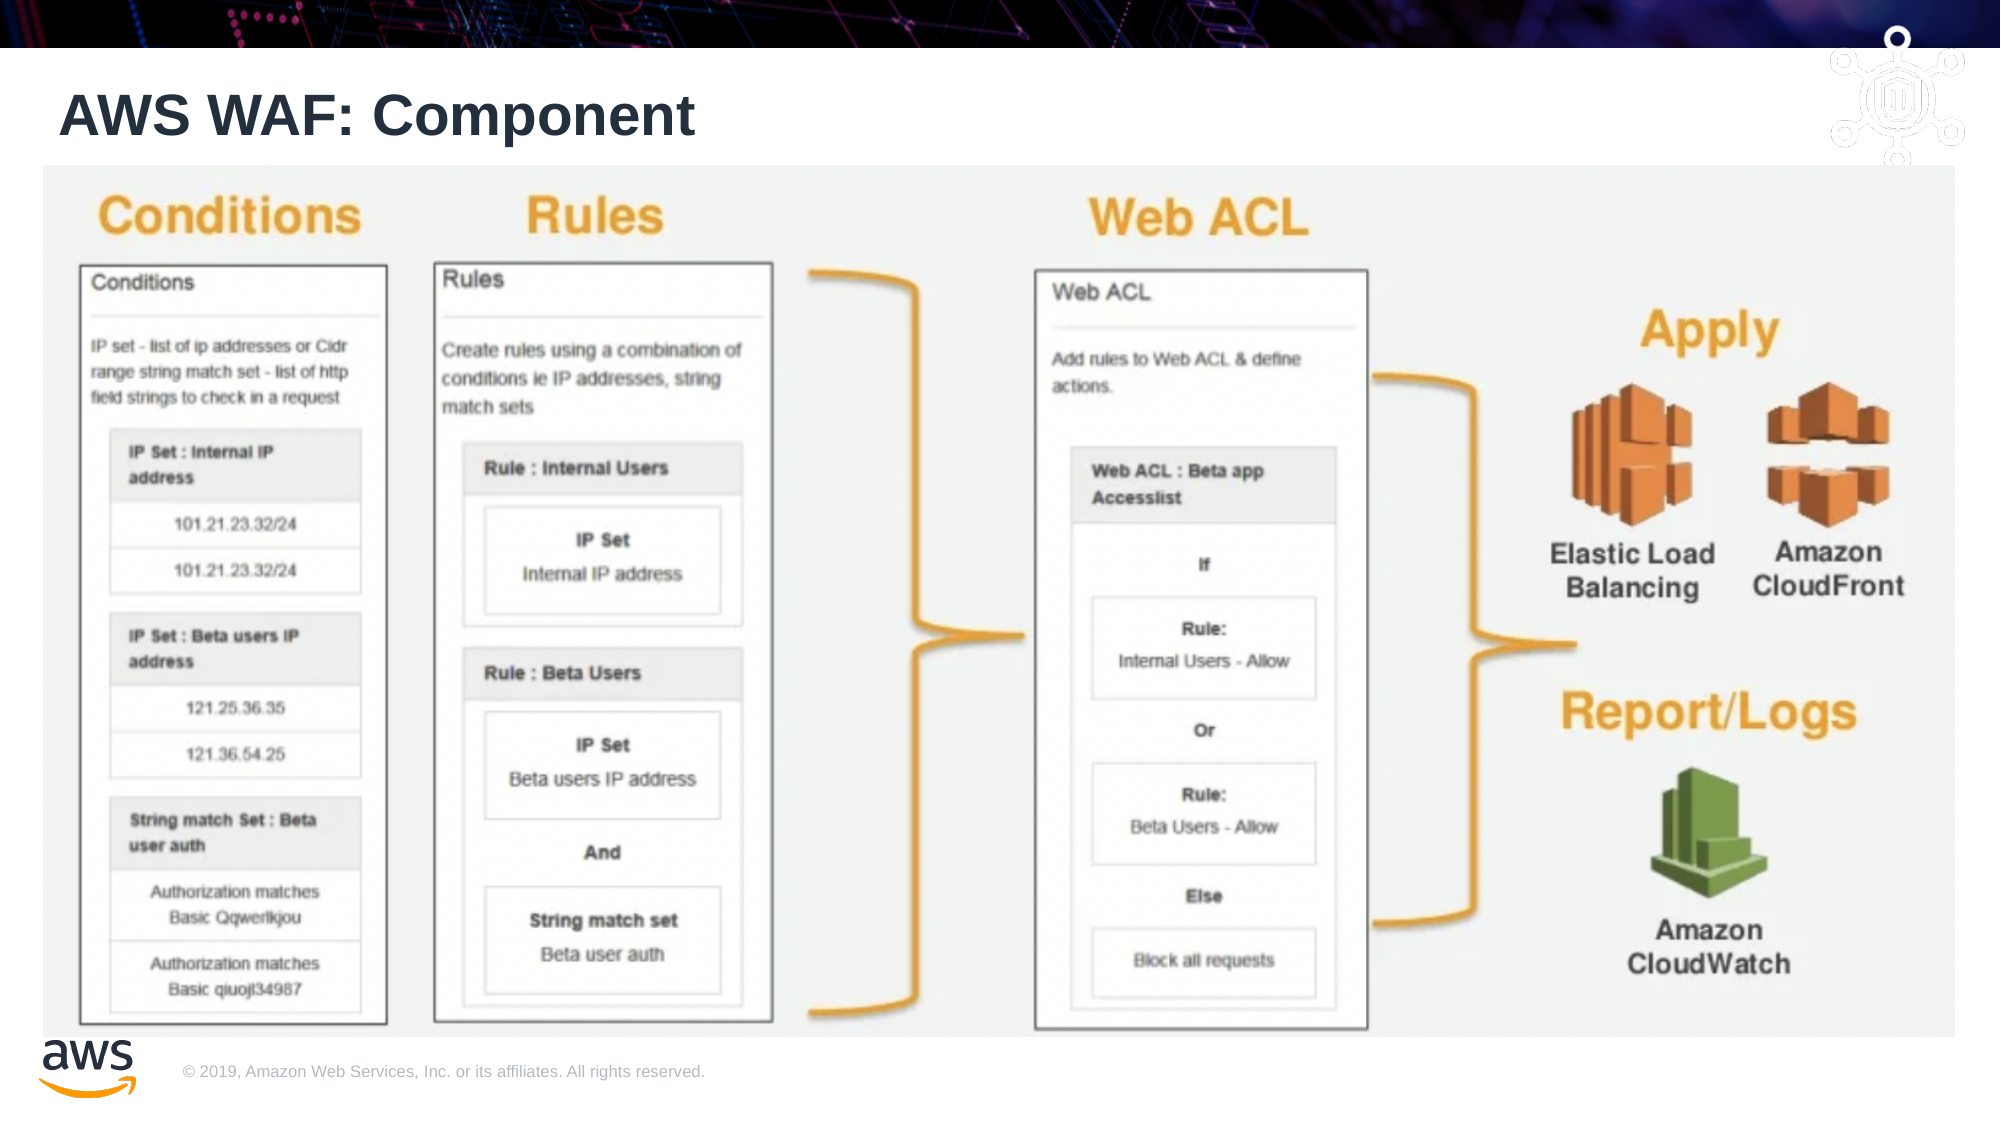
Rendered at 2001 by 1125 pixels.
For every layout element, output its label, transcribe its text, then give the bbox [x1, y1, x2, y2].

title AWS WAF: Component [43, 67, 1822, 165]
picture [39, 1040, 136, 1098]
picture [0, 0, 2000, 1037]
